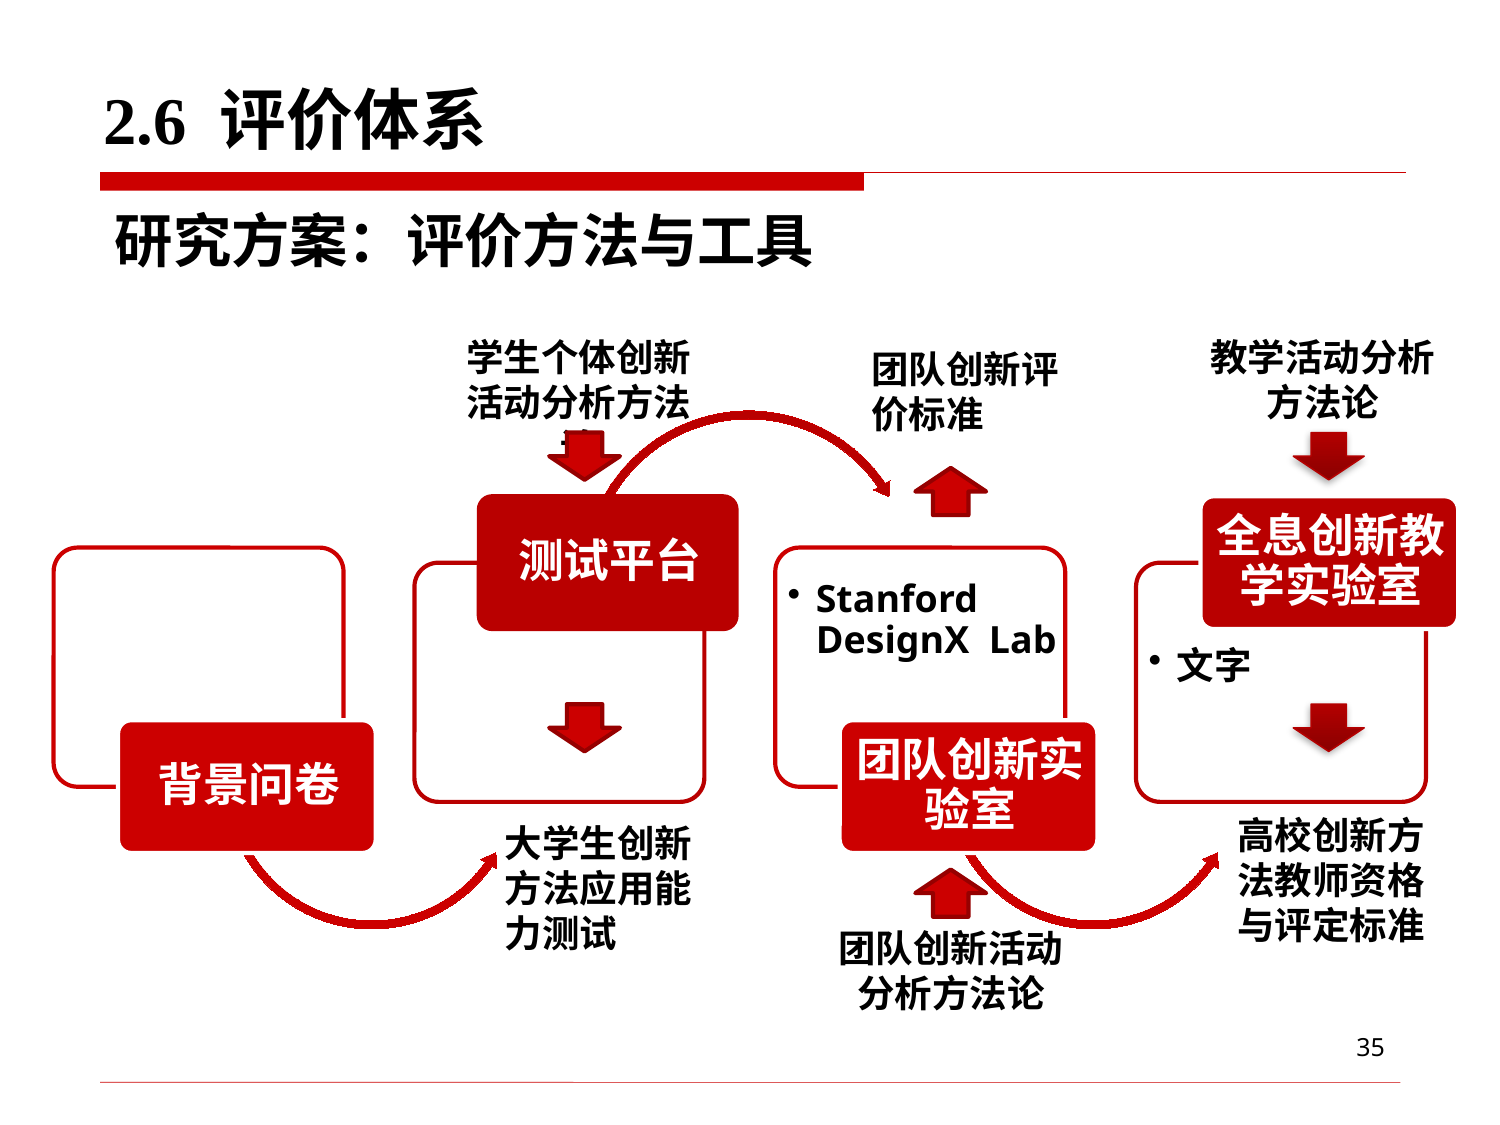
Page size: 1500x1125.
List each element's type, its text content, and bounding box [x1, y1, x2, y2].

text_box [52, 231, 1459, 1118]
text_box 研究方案：评价方法与工具 [100, 196, 1388, 230]
title 2.6 评价体系 [88, 19, 1401, 166]
